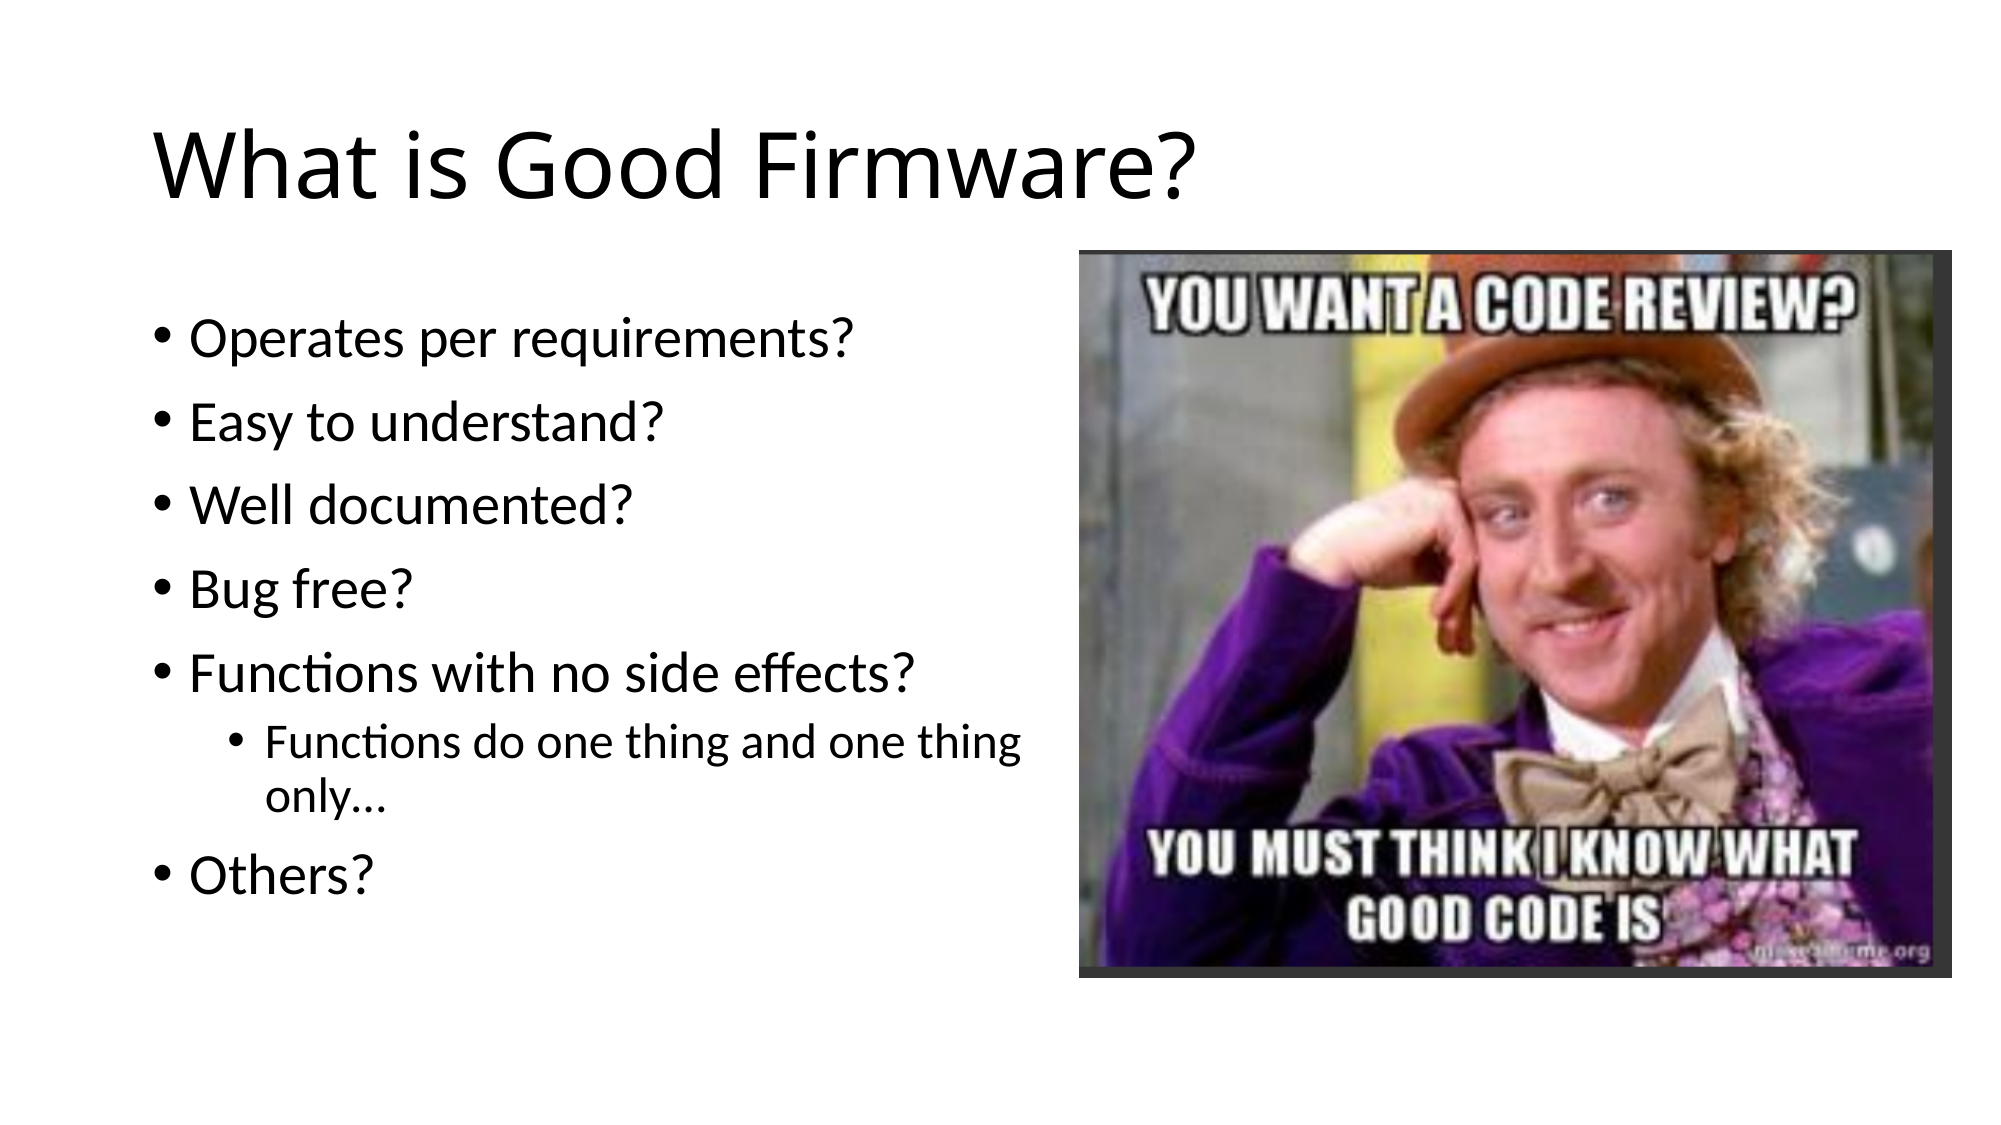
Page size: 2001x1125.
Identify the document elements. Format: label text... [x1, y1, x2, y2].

picture [1079, 250, 1952, 978]
title What is Good Firmware? [137, 59, 1863, 278]
list Operates per requirements? Easy to understand? Well documented? Bug free? Functions with no side effects? Functions do one thing and one thing only… Others? [137, 299, 1046, 1014]
